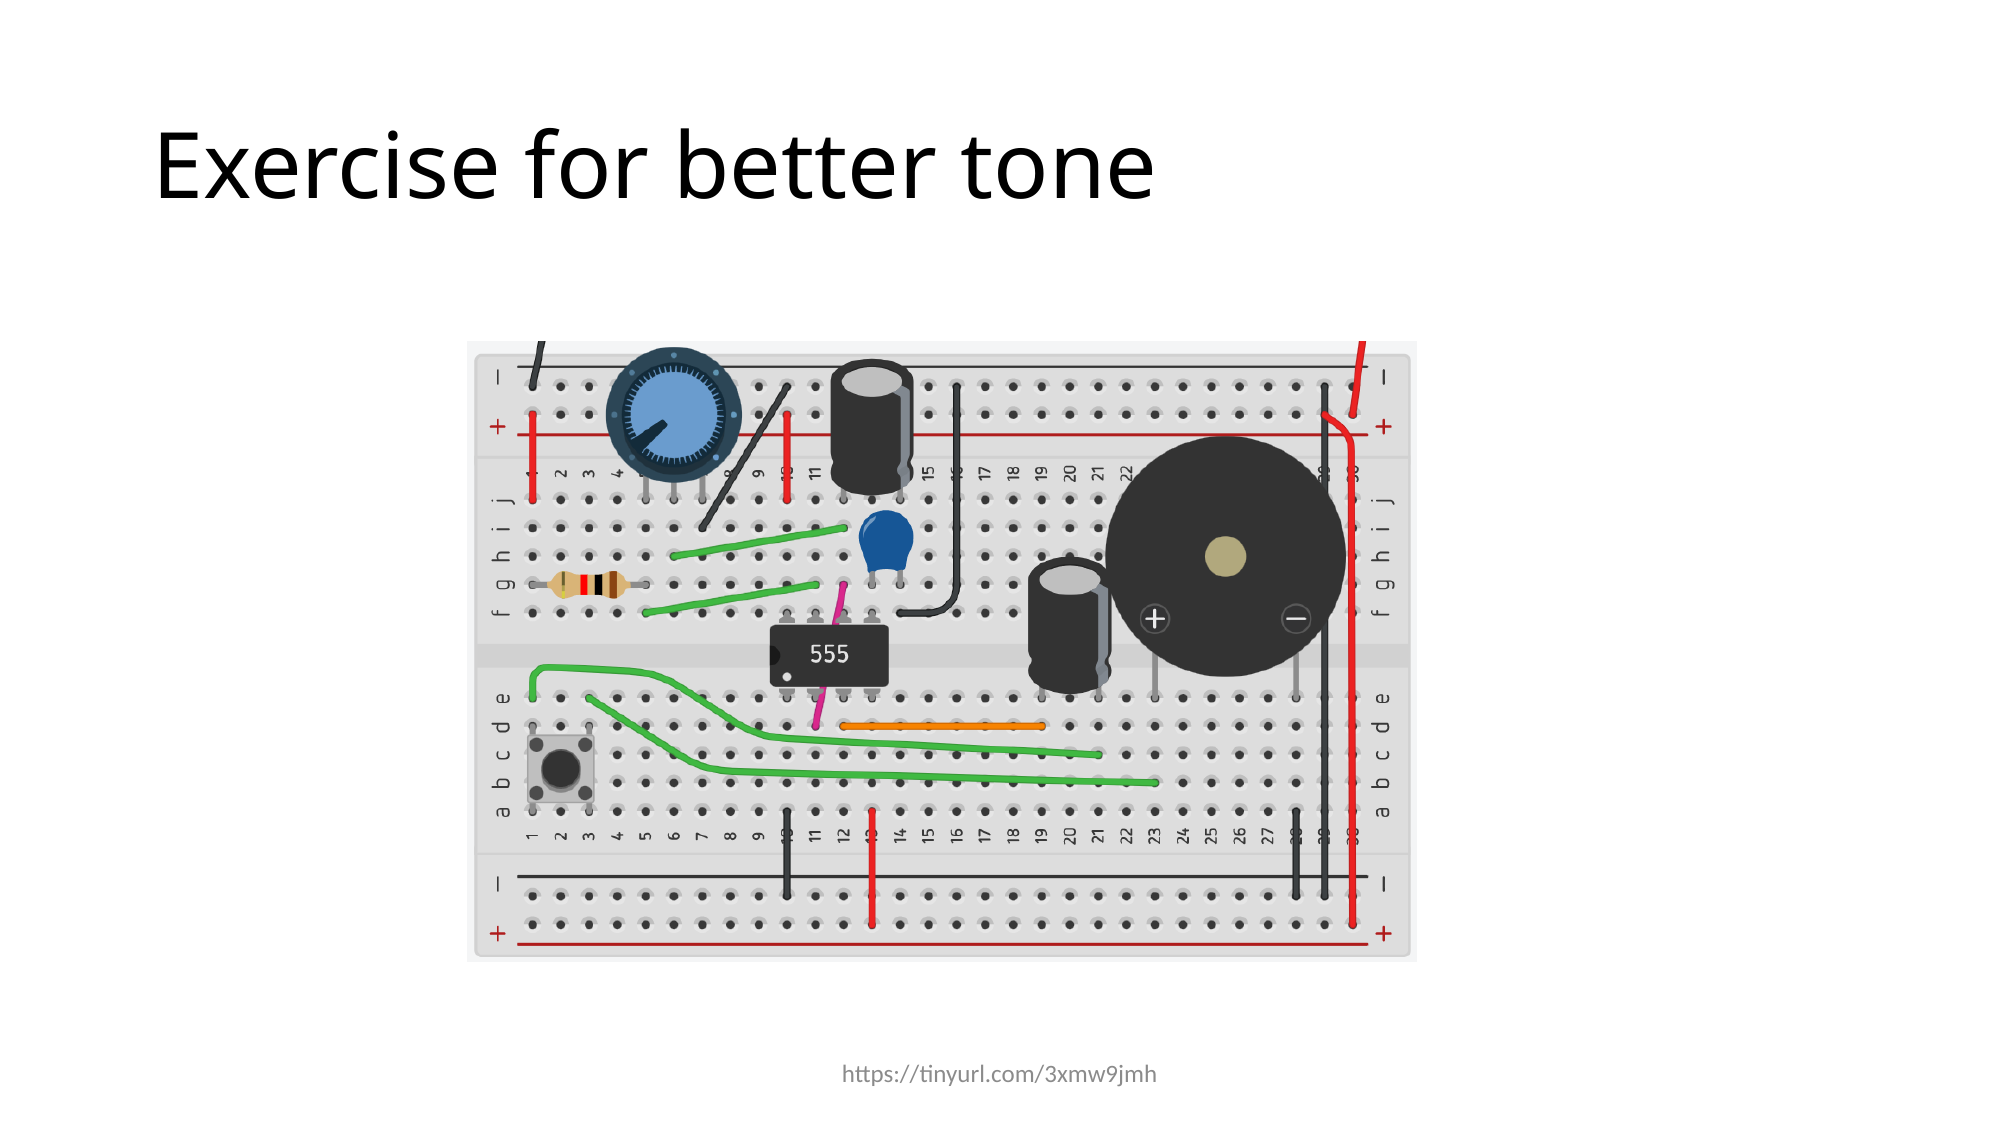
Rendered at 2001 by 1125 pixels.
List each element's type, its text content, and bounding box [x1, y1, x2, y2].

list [467, 341, 1418, 962]
footer https://tinyurl.com/3xmw9jmh [662, 1042, 1338, 1103]
title Exercise for better tone [137, 59, 1863, 278]
